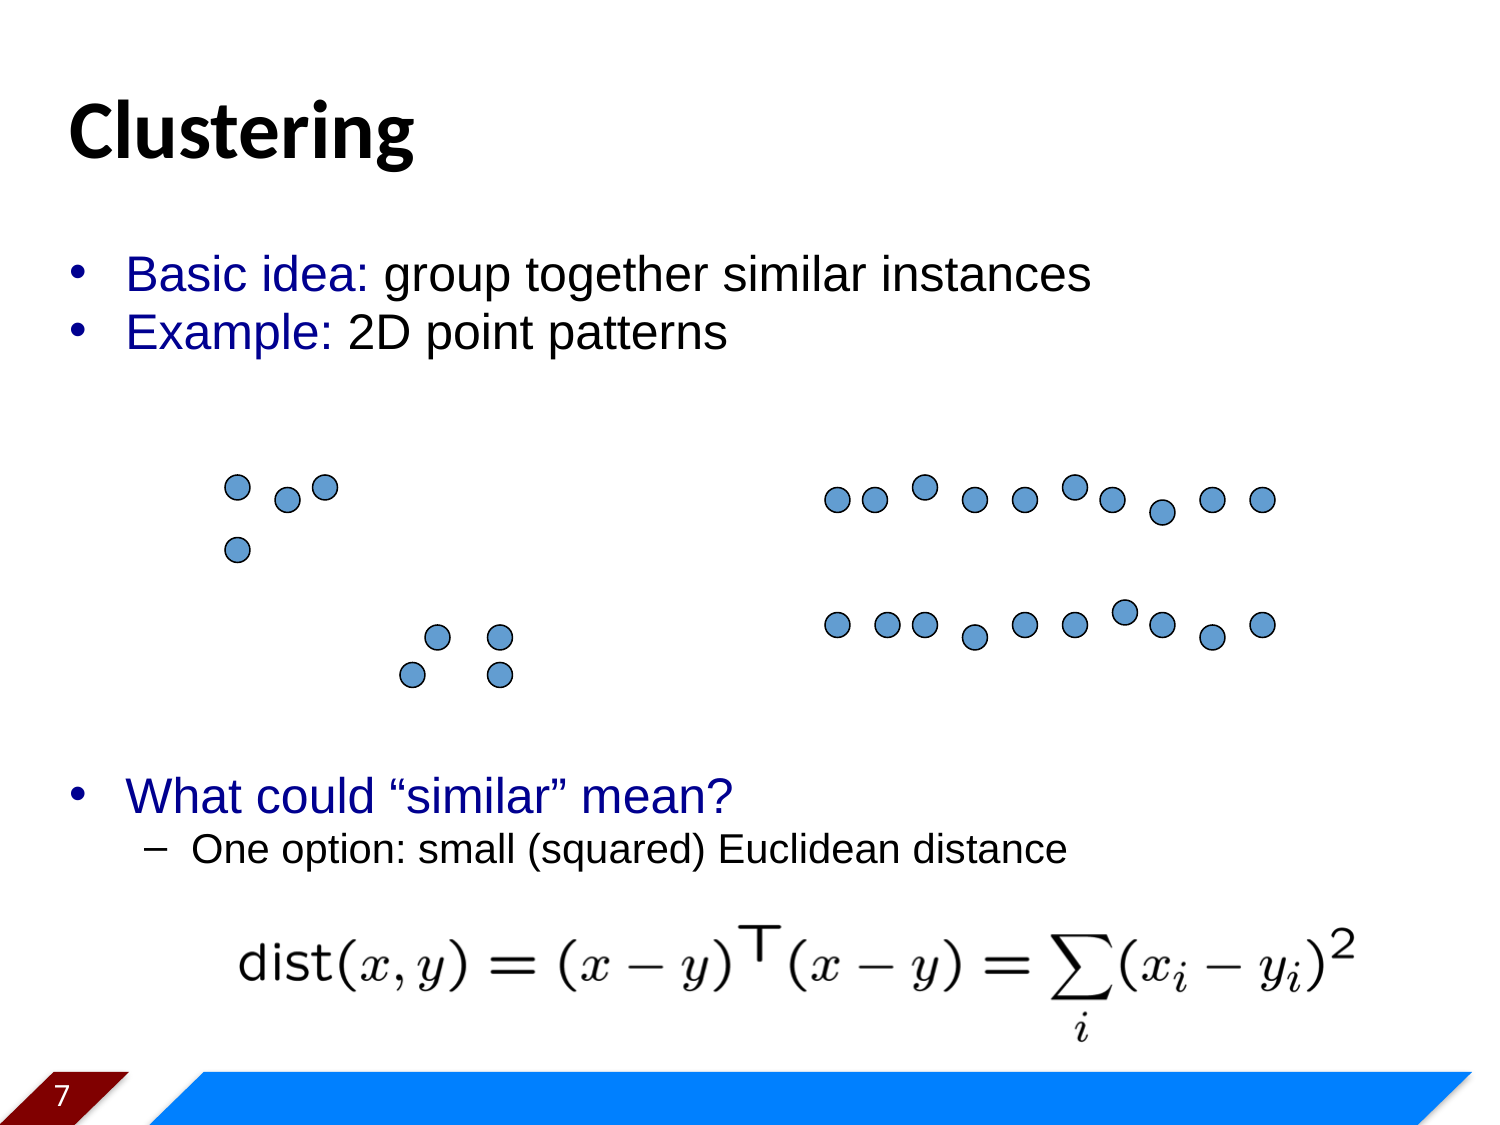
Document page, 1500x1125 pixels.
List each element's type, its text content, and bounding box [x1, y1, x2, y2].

text_box [912, 474, 938, 500]
text_box [1062, 474, 1088, 500]
text_box [1200, 487, 1225, 513]
title Clustering [54, 67, 1459, 184]
text_box [487, 624, 513, 650]
text_box [312, 474, 338, 500]
text_box [275, 487, 301, 513]
text_box [1012, 612, 1038, 638]
text_box [225, 537, 250, 563]
picture [237, 924, 1355, 1043]
text_box [912, 612, 938, 638]
text_box [862, 487, 888, 513]
text_box [962, 624, 988, 650]
text_box [875, 612, 901, 638]
text_box [1250, 487, 1276, 513]
list Basic idea: group together similar instances Example: 2D point patterns What could “similar” mean? One option: small (squared) Euclidean distance [54, 246, 1455, 1019]
text_box [1112, 600, 1138, 625]
text_box [1012, 487, 1038, 513]
text_box [1062, 612, 1088, 638]
text_box [1100, 487, 1126, 513]
text_box [825, 487, 850, 513]
text_box [487, 662, 513, 688]
text_box [825, 612, 850, 638]
text_box [1200, 624, 1225, 650]
text_box [962, 487, 988, 513]
text_box [1250, 612, 1276, 638]
text_box [425, 624, 451, 650]
text_box [225, 474, 250, 500]
text_box [1149, 500, 1175, 526]
text_box [1149, 612, 1175, 638]
text_box [399, 662, 425, 688]
